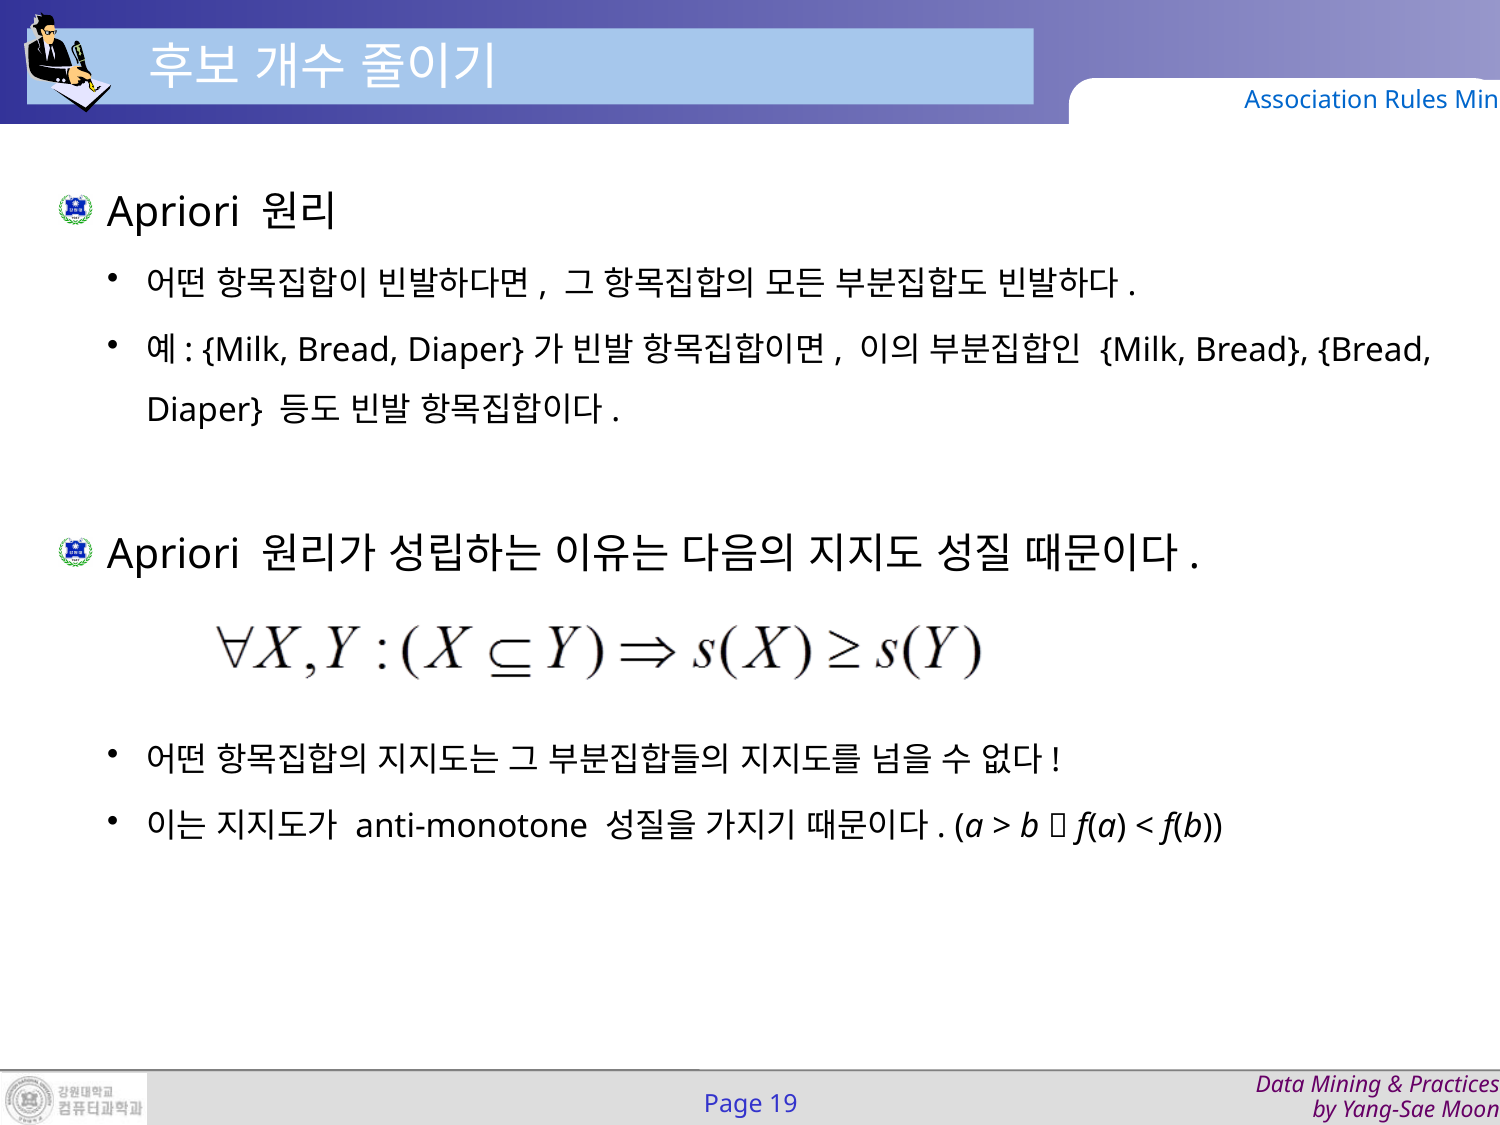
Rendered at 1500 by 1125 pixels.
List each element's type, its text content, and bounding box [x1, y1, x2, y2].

text_box 후보 개수 줄이기 [133, 26, 1069, 102]
picture [2, 1073, 147, 1125]
text_box Apriori 원리 어떤 항목집합이 빈발하다면, 그 항목집합의 모든 부분집합도 빈발하다. 예: {Milk, Bread, Diaper}가 빈발 항목집합이면, 이의 부분집합인 {Milk, Bread}, {Bread, Diaper} 등도 빈발 항목집합이다. Apriori 원리가 성립하는 이유는 다음의 지지도 성질 때문이다. 어떤 항목집합의 지지도는 그 부분집합들의 지지도를 넘을 수 없다! 이는 지지도가 anti-monotone 성질을 가지기 때문이다. (a > b  f(a) < f(b)) [53, 153, 1459, 851]
picture [58, 537, 93, 567]
slide_number Page 19 [682, 1079, 819, 1124]
picture [207, 612, 996, 693]
text_box Association Rules Mining [1142, 78, 1500, 120]
picture [58, 194, 93, 225]
